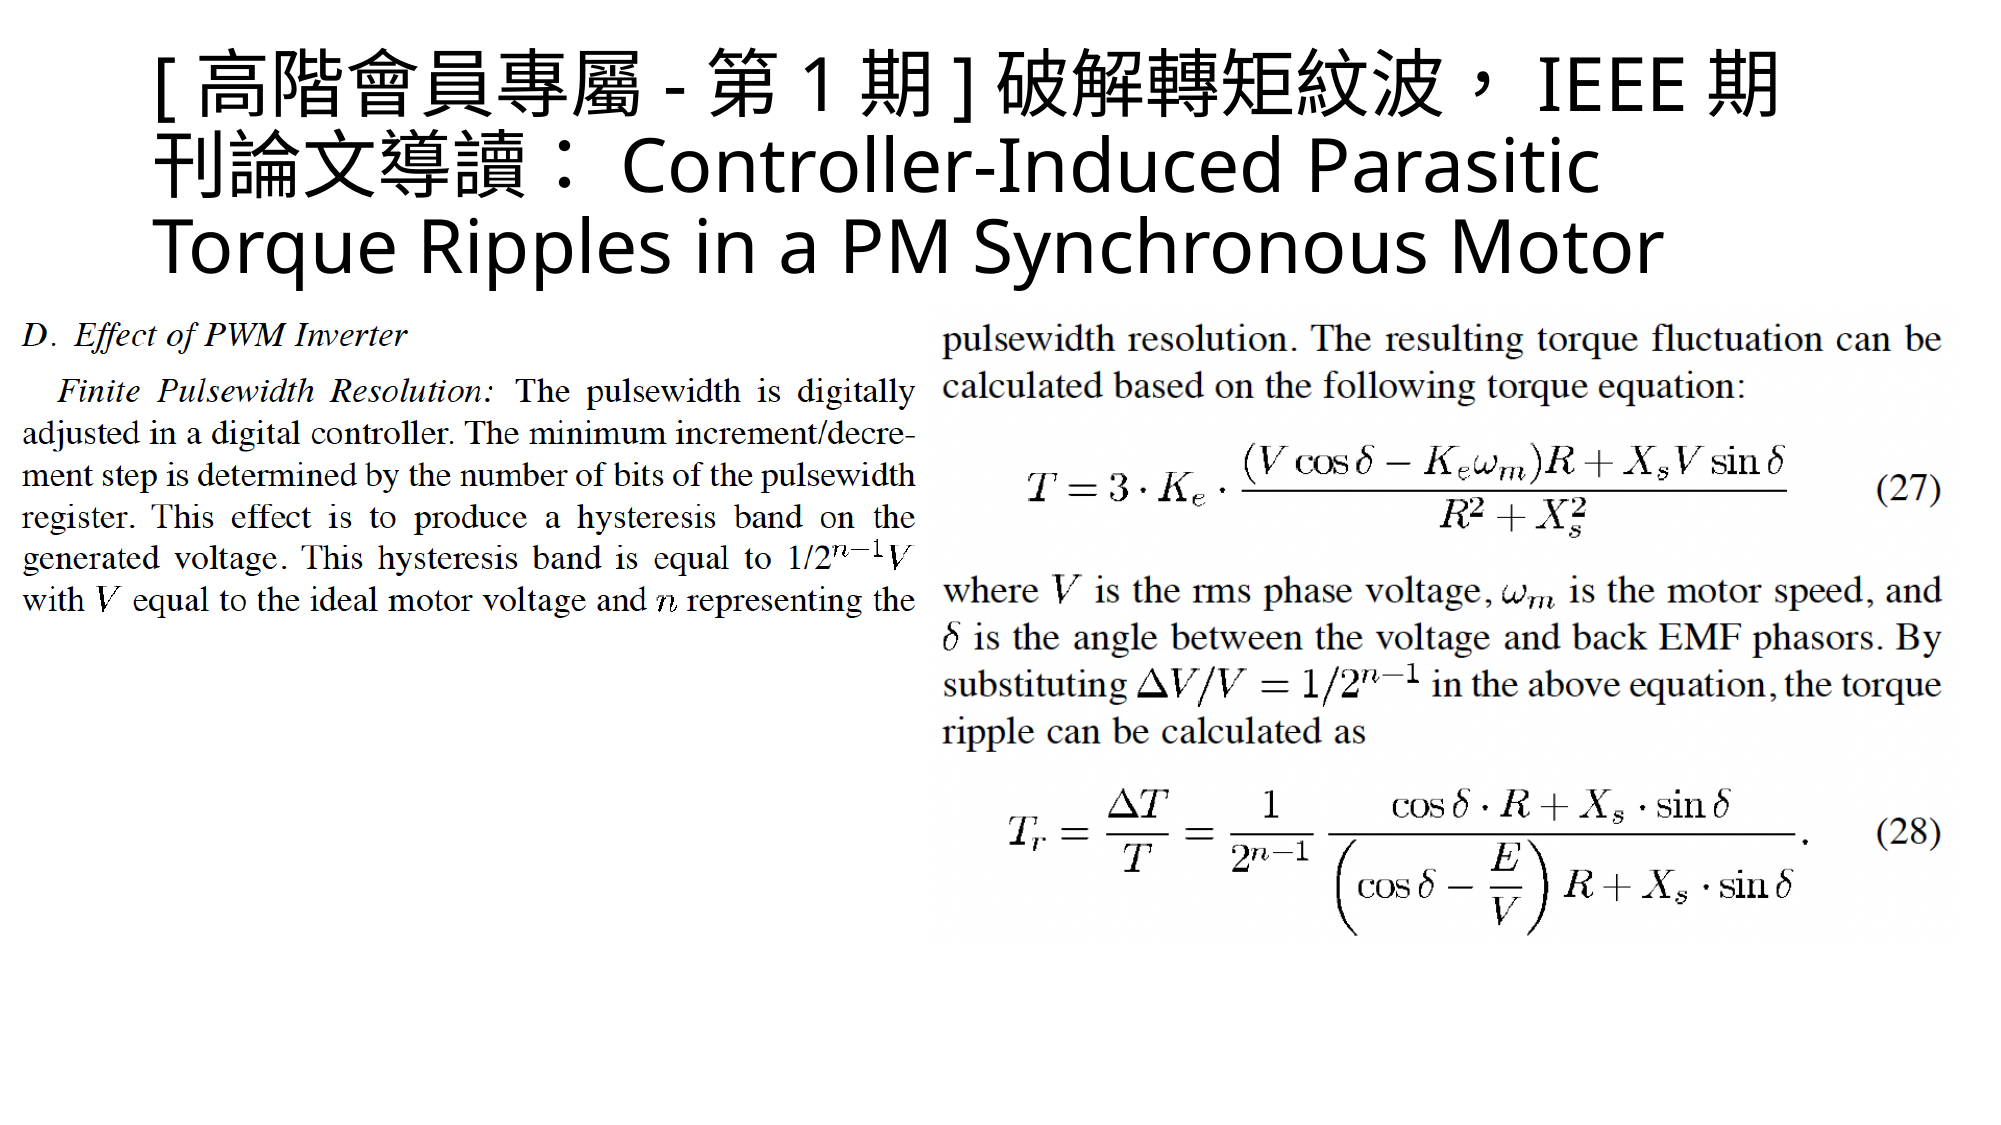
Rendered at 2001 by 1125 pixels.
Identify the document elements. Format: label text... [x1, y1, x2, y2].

picture [930, 306, 1958, 945]
title [高階會員專屬-第1期]破解轉矩紋波，IEEE期刊論文導讀：Controller-Induced Parasitic Torque Ripples in a PM Synchronous Motor [137, 59, 1863, 278]
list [0, 303, 931, 626]
